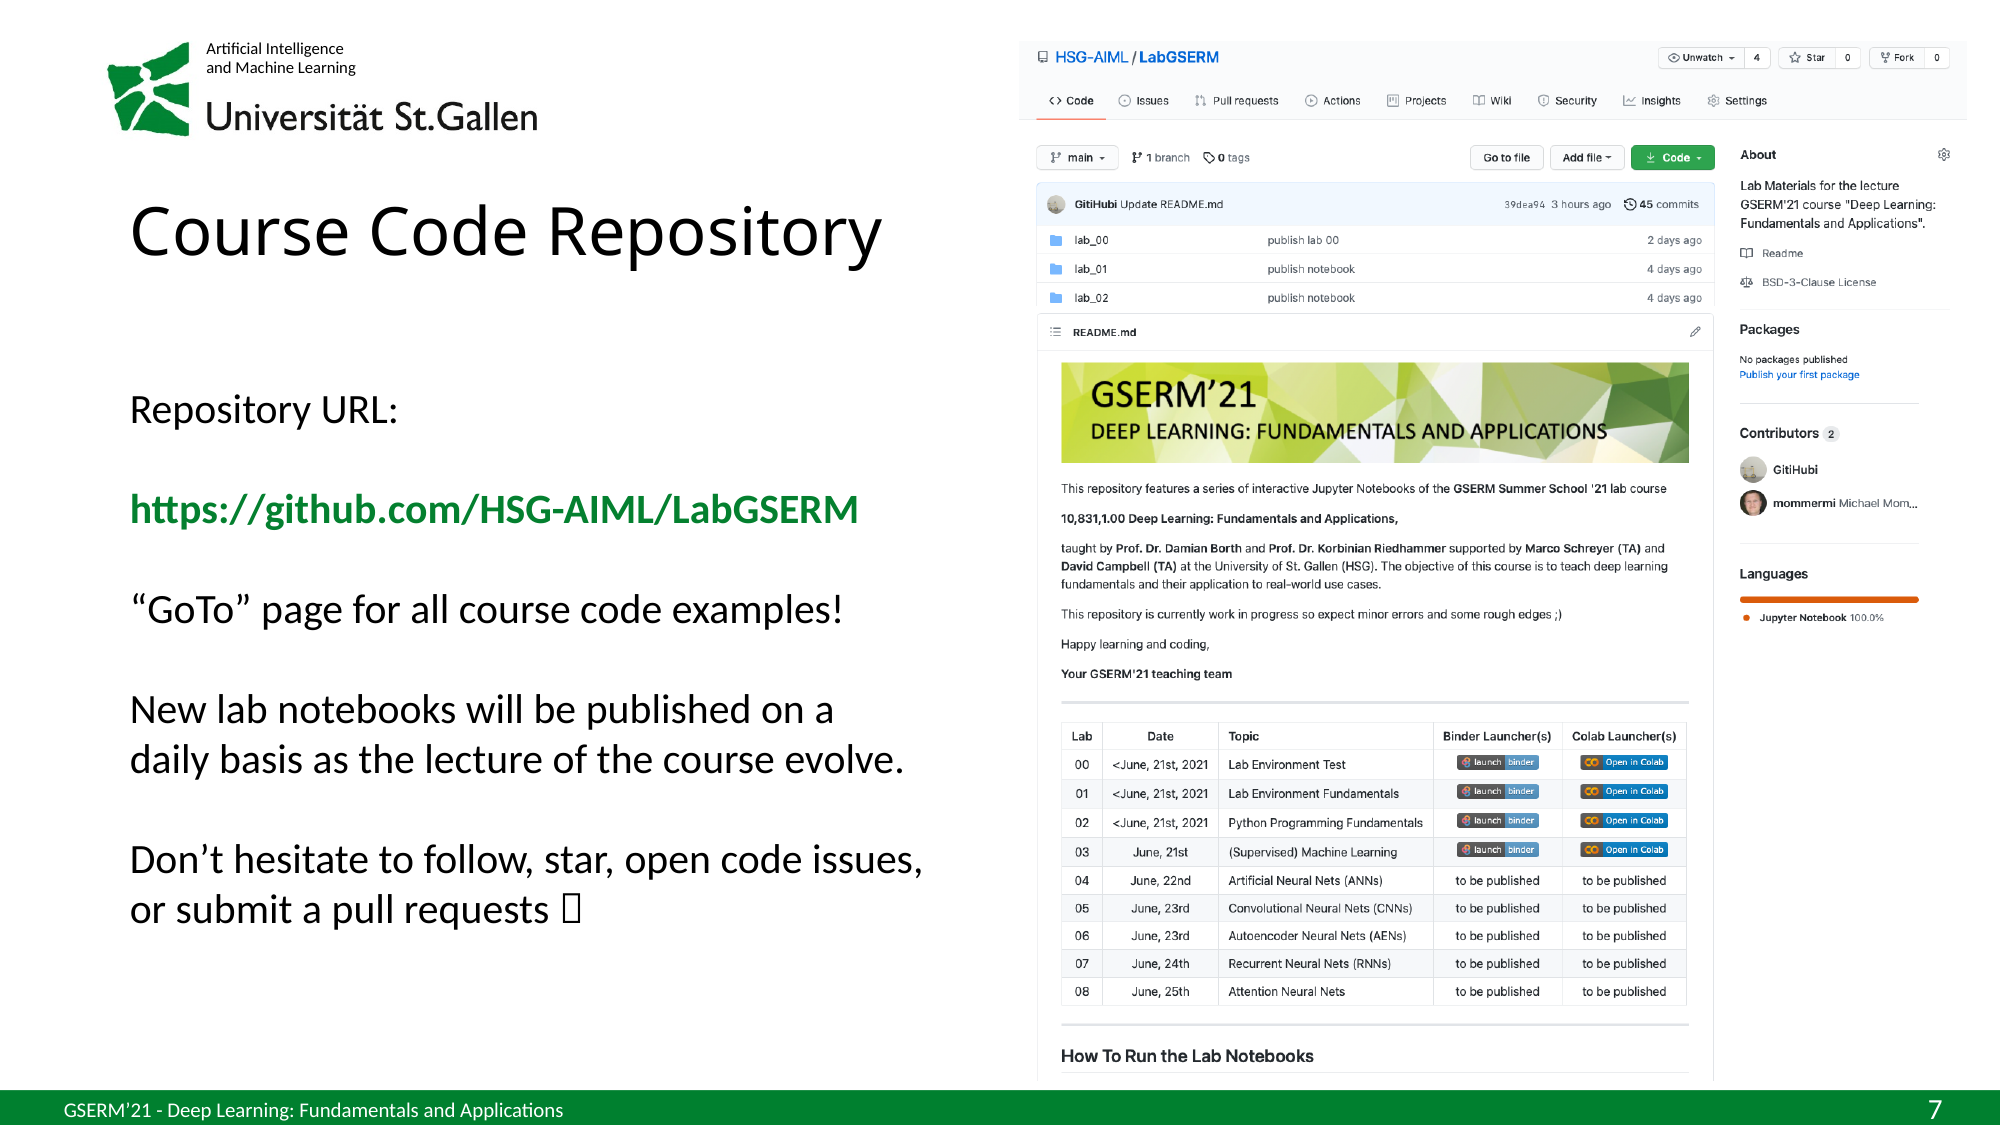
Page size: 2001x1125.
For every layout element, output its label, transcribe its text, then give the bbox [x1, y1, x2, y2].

slide_number 7 [1507, 1082, 1958, 1125]
title Course Code Repository [1723, 310, 1840, 316]
text_box Repository URL: https://github.com/HSG-AIML/LabGSERM “GoTo” page for all course code examples! New lab notebooks will be published on a daily basis as the lecture of the course evolve. Don’t hesitate to follow, star, open code issues, or submit a pull requests  [114, 374, 1026, 940]
picture [1019, 41, 1967, 1081]
picture [78, 30, 571, 161]
title Course Code Repository [114, 124, 1026, 343]
